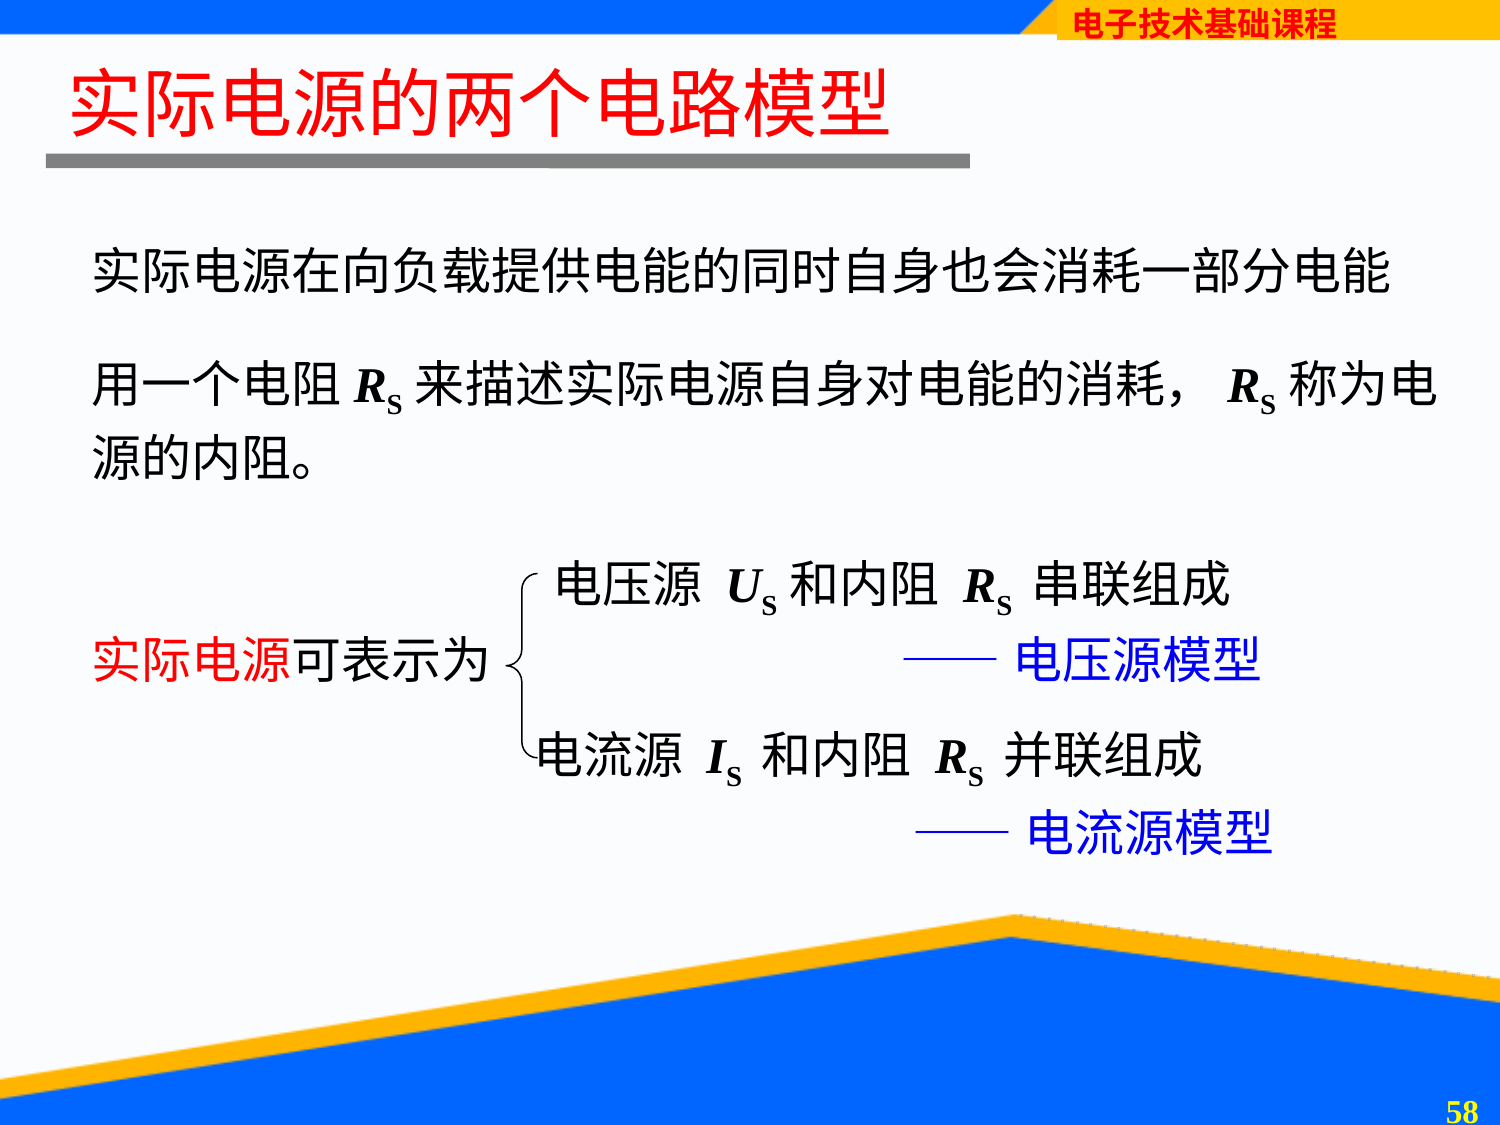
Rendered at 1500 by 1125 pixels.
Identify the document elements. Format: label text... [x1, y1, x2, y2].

text_box ——电流源模型 [898, 794, 1290, 870]
text_box 实际电源可表示为 [77, 621, 507, 697]
slide_number 57 [1399, 1082, 1495, 1125]
text_box 电流源 IS 和内阻 RS 并联组成 [518, 716, 1219, 800]
text_box 用一个电阻RS来描述实际电源自身对电能的消耗，RS称为电源的内阻。 [76, 337, 1463, 494]
text_box 实际电源的两个电路模型 [53, 42, 1069, 161]
text_box [505, 572, 538, 759]
picture [0, 0, 1500, 1125]
text_box ——电压源模型 [886, 621, 1278, 697]
text_box 电压源 US和内阻 RS 串联组成 [537, 538, 1288, 629]
text_box 实际电源在向负载提供电能的同时自身也会消耗一部分电能 [77, 231, 1407, 307]
